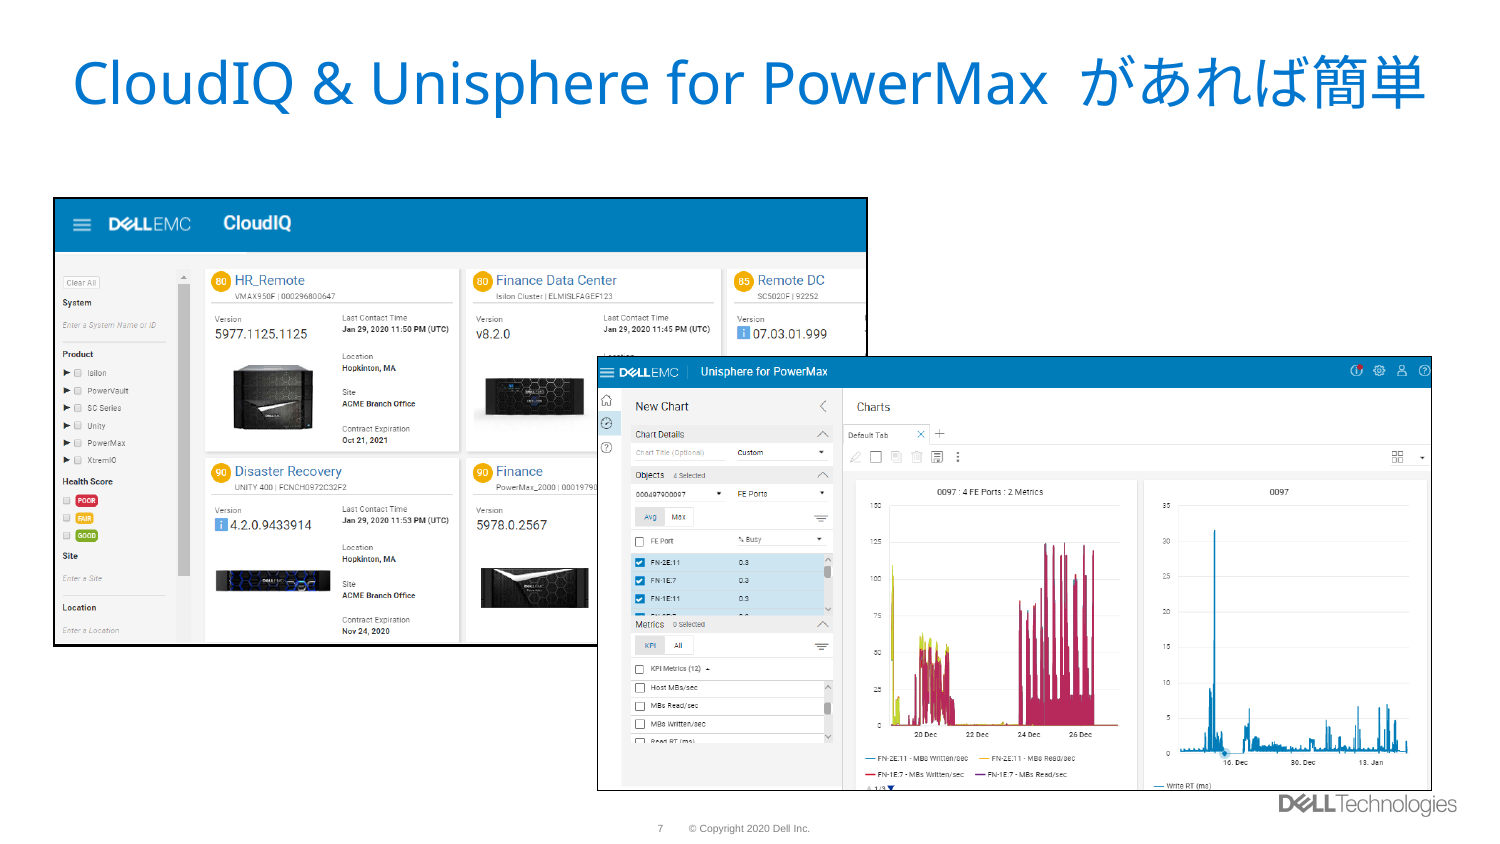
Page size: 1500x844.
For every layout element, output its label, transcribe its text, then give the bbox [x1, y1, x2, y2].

picture [597, 389, 1432, 791]
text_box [43, 198, 867, 646]
picture [807, 368, 814, 375]
picture [1279, 793, 1457, 817]
title CloudIQ & Unisphere for PowerMax があれば簡単 [54, 54, 1446, 118]
picture [1356, 365, 1362, 373]
